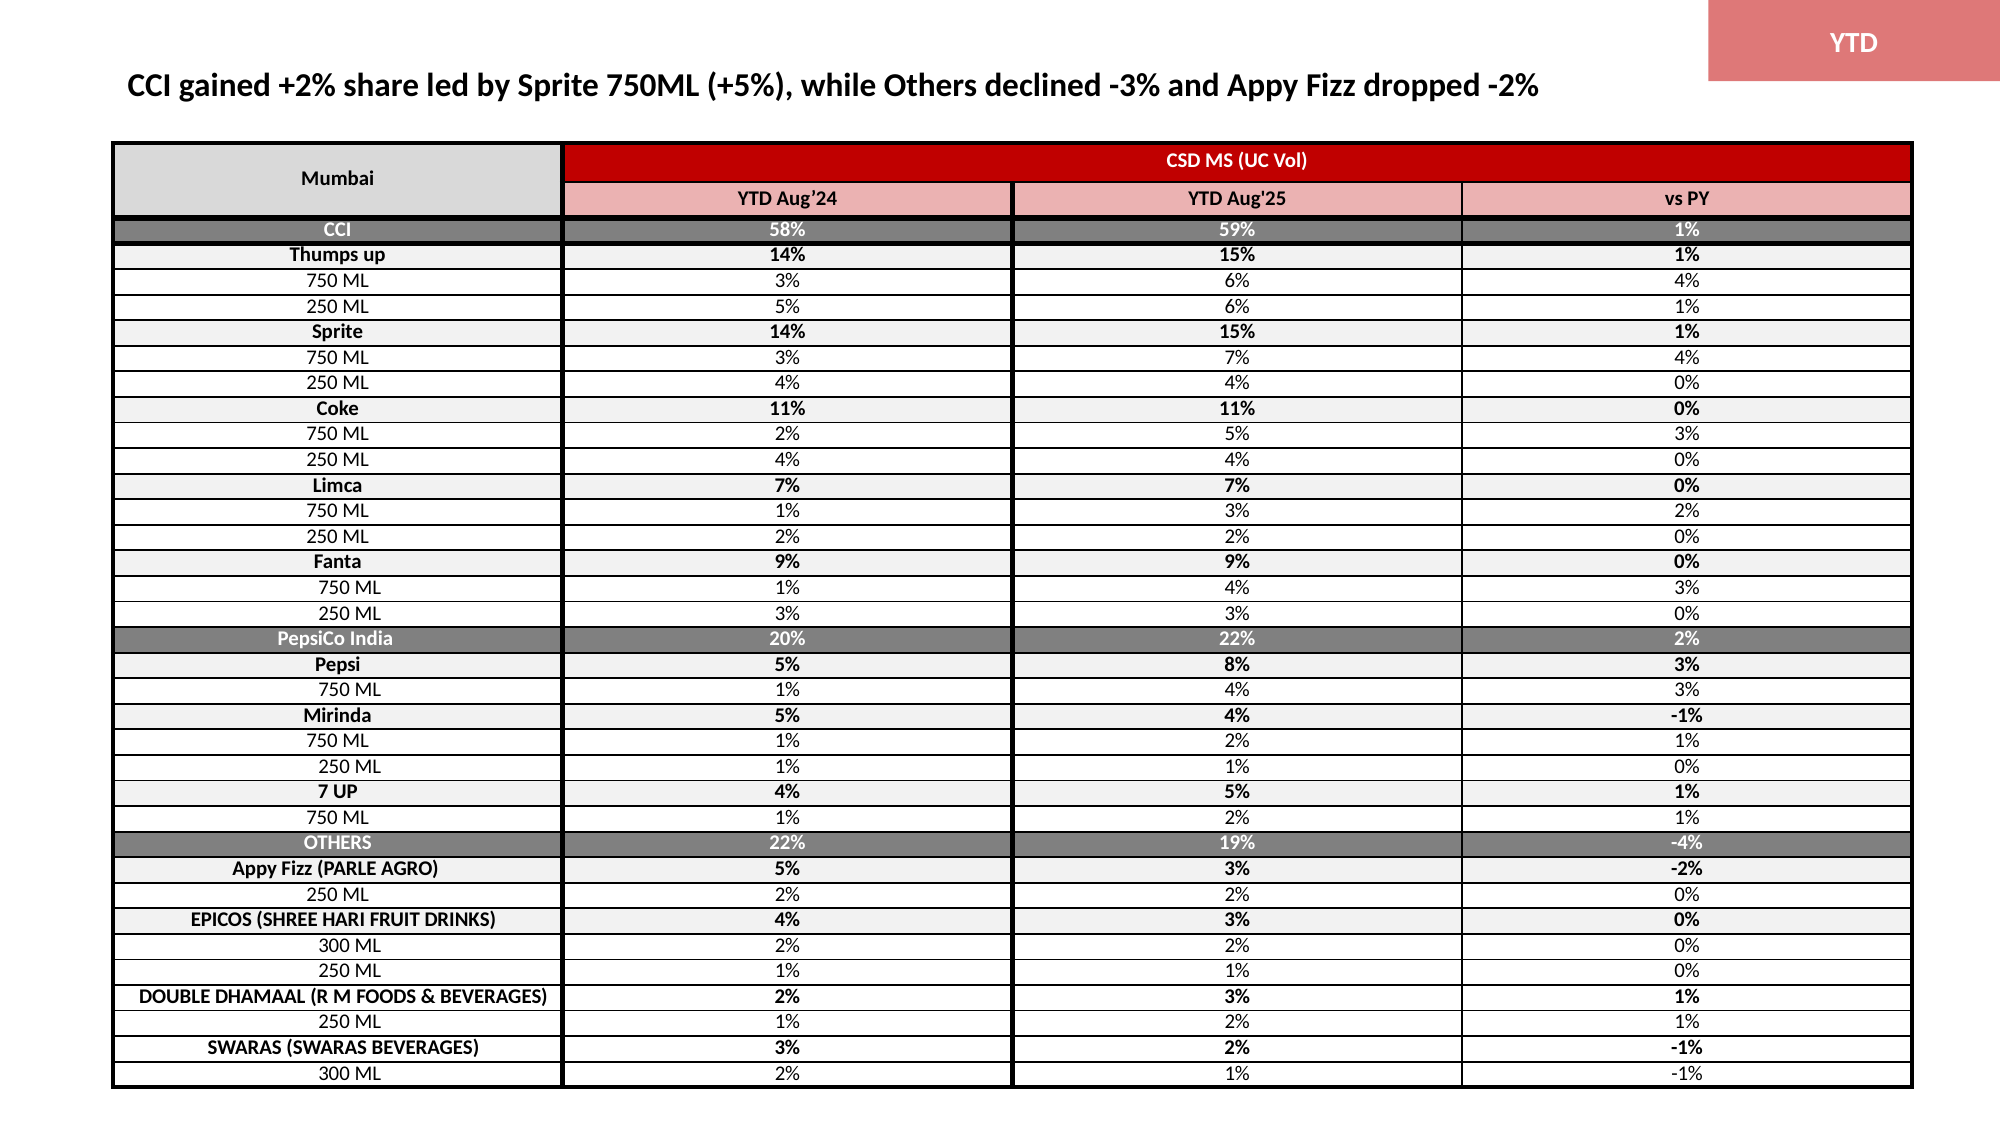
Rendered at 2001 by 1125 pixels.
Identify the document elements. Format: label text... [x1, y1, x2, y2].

table_cell 0% [1463, 372, 1910, 396]
table_cell 4% [565, 372, 1010, 396]
table_cell Thumps up [115, 246, 560, 268]
table_cell 2% [1463, 628, 1910, 652]
table_cell 4% [1015, 449, 1461, 473]
table_cell 58% [565, 221, 1010, 241]
table_cell 1% [1463, 321, 1910, 345]
table_cell 250 ML [115, 960, 560, 984]
table_cell 1% [1015, 1063, 1461, 1085]
text_box CCI gained +2% share led by Sprite 750ML (+5%), while Others declined -3% and Appy Fizz dropped -2% [112, 46, 1937, 128]
table_cell Mirinda [115, 705, 560, 728]
table_cell 22% [1015, 628, 1461, 652]
table_cell SWARAS (SWARAS BEVERAGES) [115, 1037, 560, 1061]
table_cell 2% [565, 526, 1010, 549]
table_cell 5% [565, 296, 1010, 319]
table_cell 4% [565, 909, 1010, 933]
table_cell 0% [1463, 756, 1910, 780]
table_cell 11% [1015, 398, 1461, 422]
table_cell 1% [1015, 756, 1461, 780]
table_cell 4% [1015, 679, 1461, 703]
table_cell 3% [1015, 986, 1461, 1010]
table_cell 3% [1015, 602, 1461, 626]
table_cell 22% [565, 833, 1010, 856]
table_cell 750 ML [115, 423, 560, 447]
table_cell 2% [565, 884, 1010, 907]
table_cell 750 ML [115, 807, 560, 831]
table_cell 300 ML [115, 1063, 560, 1085]
table_cell 3% [565, 347, 1010, 370]
table_cell Pepsi [115, 654, 560, 677]
table_cell Limca [115, 475, 560, 498]
table_cell 250 ML [115, 372, 560, 396]
table_cell 750 ML [115, 730, 560, 754]
table_cell 250 ML [115, 602, 560, 626]
table_cell 0% [1463, 551, 1910, 575]
table_cell 3% [1015, 909, 1461, 933]
table_cell 1% [565, 960, 1010, 984]
table_cell 4% [1463, 270, 1910, 294]
table_cell 7% [565, 475, 1010, 498]
table_cell 750 ML [115, 577, 560, 601]
table_cell 0% [1463, 475, 1910, 498]
text_box [87, 73, 1912, 155]
table_cell 2% [1015, 1037, 1461, 1061]
table_cell 0% [1463, 602, 1910, 626]
table_cell 1% [1463, 246, 1910, 268]
table_cell DOUBLE DHAMAAL (R M FOODS & BEVERAGES) [115, 986, 560, 1010]
table_cell 4% [1015, 372, 1461, 396]
table_cell 14% [565, 246, 1010, 268]
table_cell 2% [1015, 807, 1461, 831]
table_header Mumbai [115, 145, 560, 215]
table_cell 4% [565, 781, 1010, 805]
table_cell 250 ML [115, 884, 560, 907]
table_cell 7% [1015, 475, 1461, 498]
table_cell vs PY [1463, 183, 1910, 215]
table_cell YTD Aug'25 [1015, 183, 1461, 215]
table_cell 0% [1463, 884, 1910, 907]
table_cell 2% [1015, 884, 1461, 907]
table_cell 6% [1015, 270, 1461, 294]
table_cell 3% [1015, 500, 1461, 524]
table_cell 2% [1015, 1011, 1461, 1035]
table_cell CCI [115, 221, 560, 241]
table_cell Coke [115, 398, 560, 422]
table_cell -2% [1463, 858, 1910, 882]
table_cell EPICOS (SHREE HARI FRUIT DRINKS) [115, 909, 560, 933]
table_cell 2% [565, 1063, 1010, 1085]
table_cell 1% [565, 730, 1010, 754]
table_cell Appy Fizz (PARLE AGRO) [115, 858, 560, 882]
table_cell 4% [1015, 577, 1461, 601]
table_cell 3% [565, 270, 1010, 294]
table_cell 1% [1463, 781, 1910, 805]
table_cell 7 UP [115, 781, 560, 805]
table_cell 3% [1463, 577, 1910, 601]
table_cell 3% [565, 602, 1010, 626]
table_cell 14% [565, 321, 1010, 345]
table_cell 0% [1463, 960, 1910, 984]
table_cell 0% [1463, 449, 1910, 473]
table_cell 3% [565, 1037, 1010, 1061]
table_cell 1% [565, 577, 1010, 601]
table_cell 0% [1463, 935, 1910, 959]
table_cell -1% [1463, 705, 1910, 728]
table_cell YTD Aug’24 [565, 183, 1010, 215]
table_cell 5% [565, 858, 1010, 882]
table_cell 1% [565, 807, 1010, 831]
table_cell 0% [1463, 526, 1910, 549]
table_cell 250 ML [115, 449, 560, 473]
table_cell 750 ML [115, 347, 560, 370]
table_cell 20% [565, 628, 1010, 652]
table_cell 3% [1015, 858, 1461, 882]
table_cell 5% [565, 654, 1010, 677]
table_cell PepsiCo India [115, 628, 560, 652]
table_cell 5% [1015, 781, 1461, 805]
table_cell 2% [1015, 730, 1461, 754]
table_cell 15% [1015, 246, 1461, 268]
table_cell 1% [1463, 221, 1910, 241]
table_cell 1% [1463, 1011, 1910, 1035]
table_cell 3% [1463, 423, 1910, 447]
table_cell 2% [565, 935, 1010, 959]
table_header CSD MS (UC Vol) [565, 145, 1910, 181]
table_cell 3% [1463, 679, 1910, 703]
table_cell 0% [1463, 909, 1910, 933]
table_cell 5% [565, 705, 1010, 728]
table_cell 59% [1015, 221, 1461, 241]
table_cell 300 ML [115, 935, 560, 959]
table_cell 4% [1463, 347, 1910, 370]
text_box YTD [1707, 0, 2000, 82]
table_cell 11% [565, 398, 1010, 422]
table_cell 1% [1015, 960, 1461, 984]
table_cell Fanta [115, 551, 560, 575]
table_cell 1% [1463, 807, 1910, 831]
table_cell 750 ML [115, 500, 560, 524]
table_cell 250 ML [115, 1011, 560, 1035]
table_cell 250 ML [115, 296, 560, 319]
table_cell 1% [565, 756, 1010, 780]
table_cell 9% [565, 551, 1010, 575]
table_cell 2% [565, 986, 1010, 1010]
table_cell 2% [1015, 935, 1461, 959]
table_cell -1% [1463, 1037, 1910, 1061]
table_cell 1% [565, 500, 1010, 524]
table_cell 6% [1015, 296, 1461, 319]
table_cell 8% [1015, 654, 1461, 677]
table_cell -1% [1463, 1063, 1910, 1085]
table_cell 2% [565, 423, 1010, 447]
table_cell 1% [565, 679, 1010, 703]
table_cell 4% [565, 449, 1010, 473]
table_cell 3% [1463, 654, 1910, 677]
table_cell 2% [1015, 526, 1461, 549]
table_cell Sprite [115, 321, 560, 345]
table_cell 9% [1015, 551, 1461, 575]
table_cell 250 ML [115, 526, 560, 549]
table_cell 15% [1015, 321, 1461, 345]
table_cell 4% [1015, 705, 1461, 728]
table_cell OTHERS [115, 833, 560, 856]
table_cell 1% [1463, 986, 1910, 1010]
table_cell 1% [1463, 730, 1910, 754]
table_cell 19% [1015, 833, 1461, 856]
table_cell 0% [1463, 398, 1910, 422]
table_cell 250 ML [115, 756, 560, 780]
table_cell 2% [1463, 500, 1910, 524]
table_cell -4% [1463, 833, 1910, 856]
table_cell 5% [1015, 423, 1461, 447]
table_cell 7% [1015, 347, 1461, 370]
table_cell 1% [565, 1011, 1010, 1035]
table_cell 750 ML [115, 679, 560, 703]
table_cell 1% [1463, 296, 1910, 319]
table_cell 750 ML [115, 270, 560, 294]
